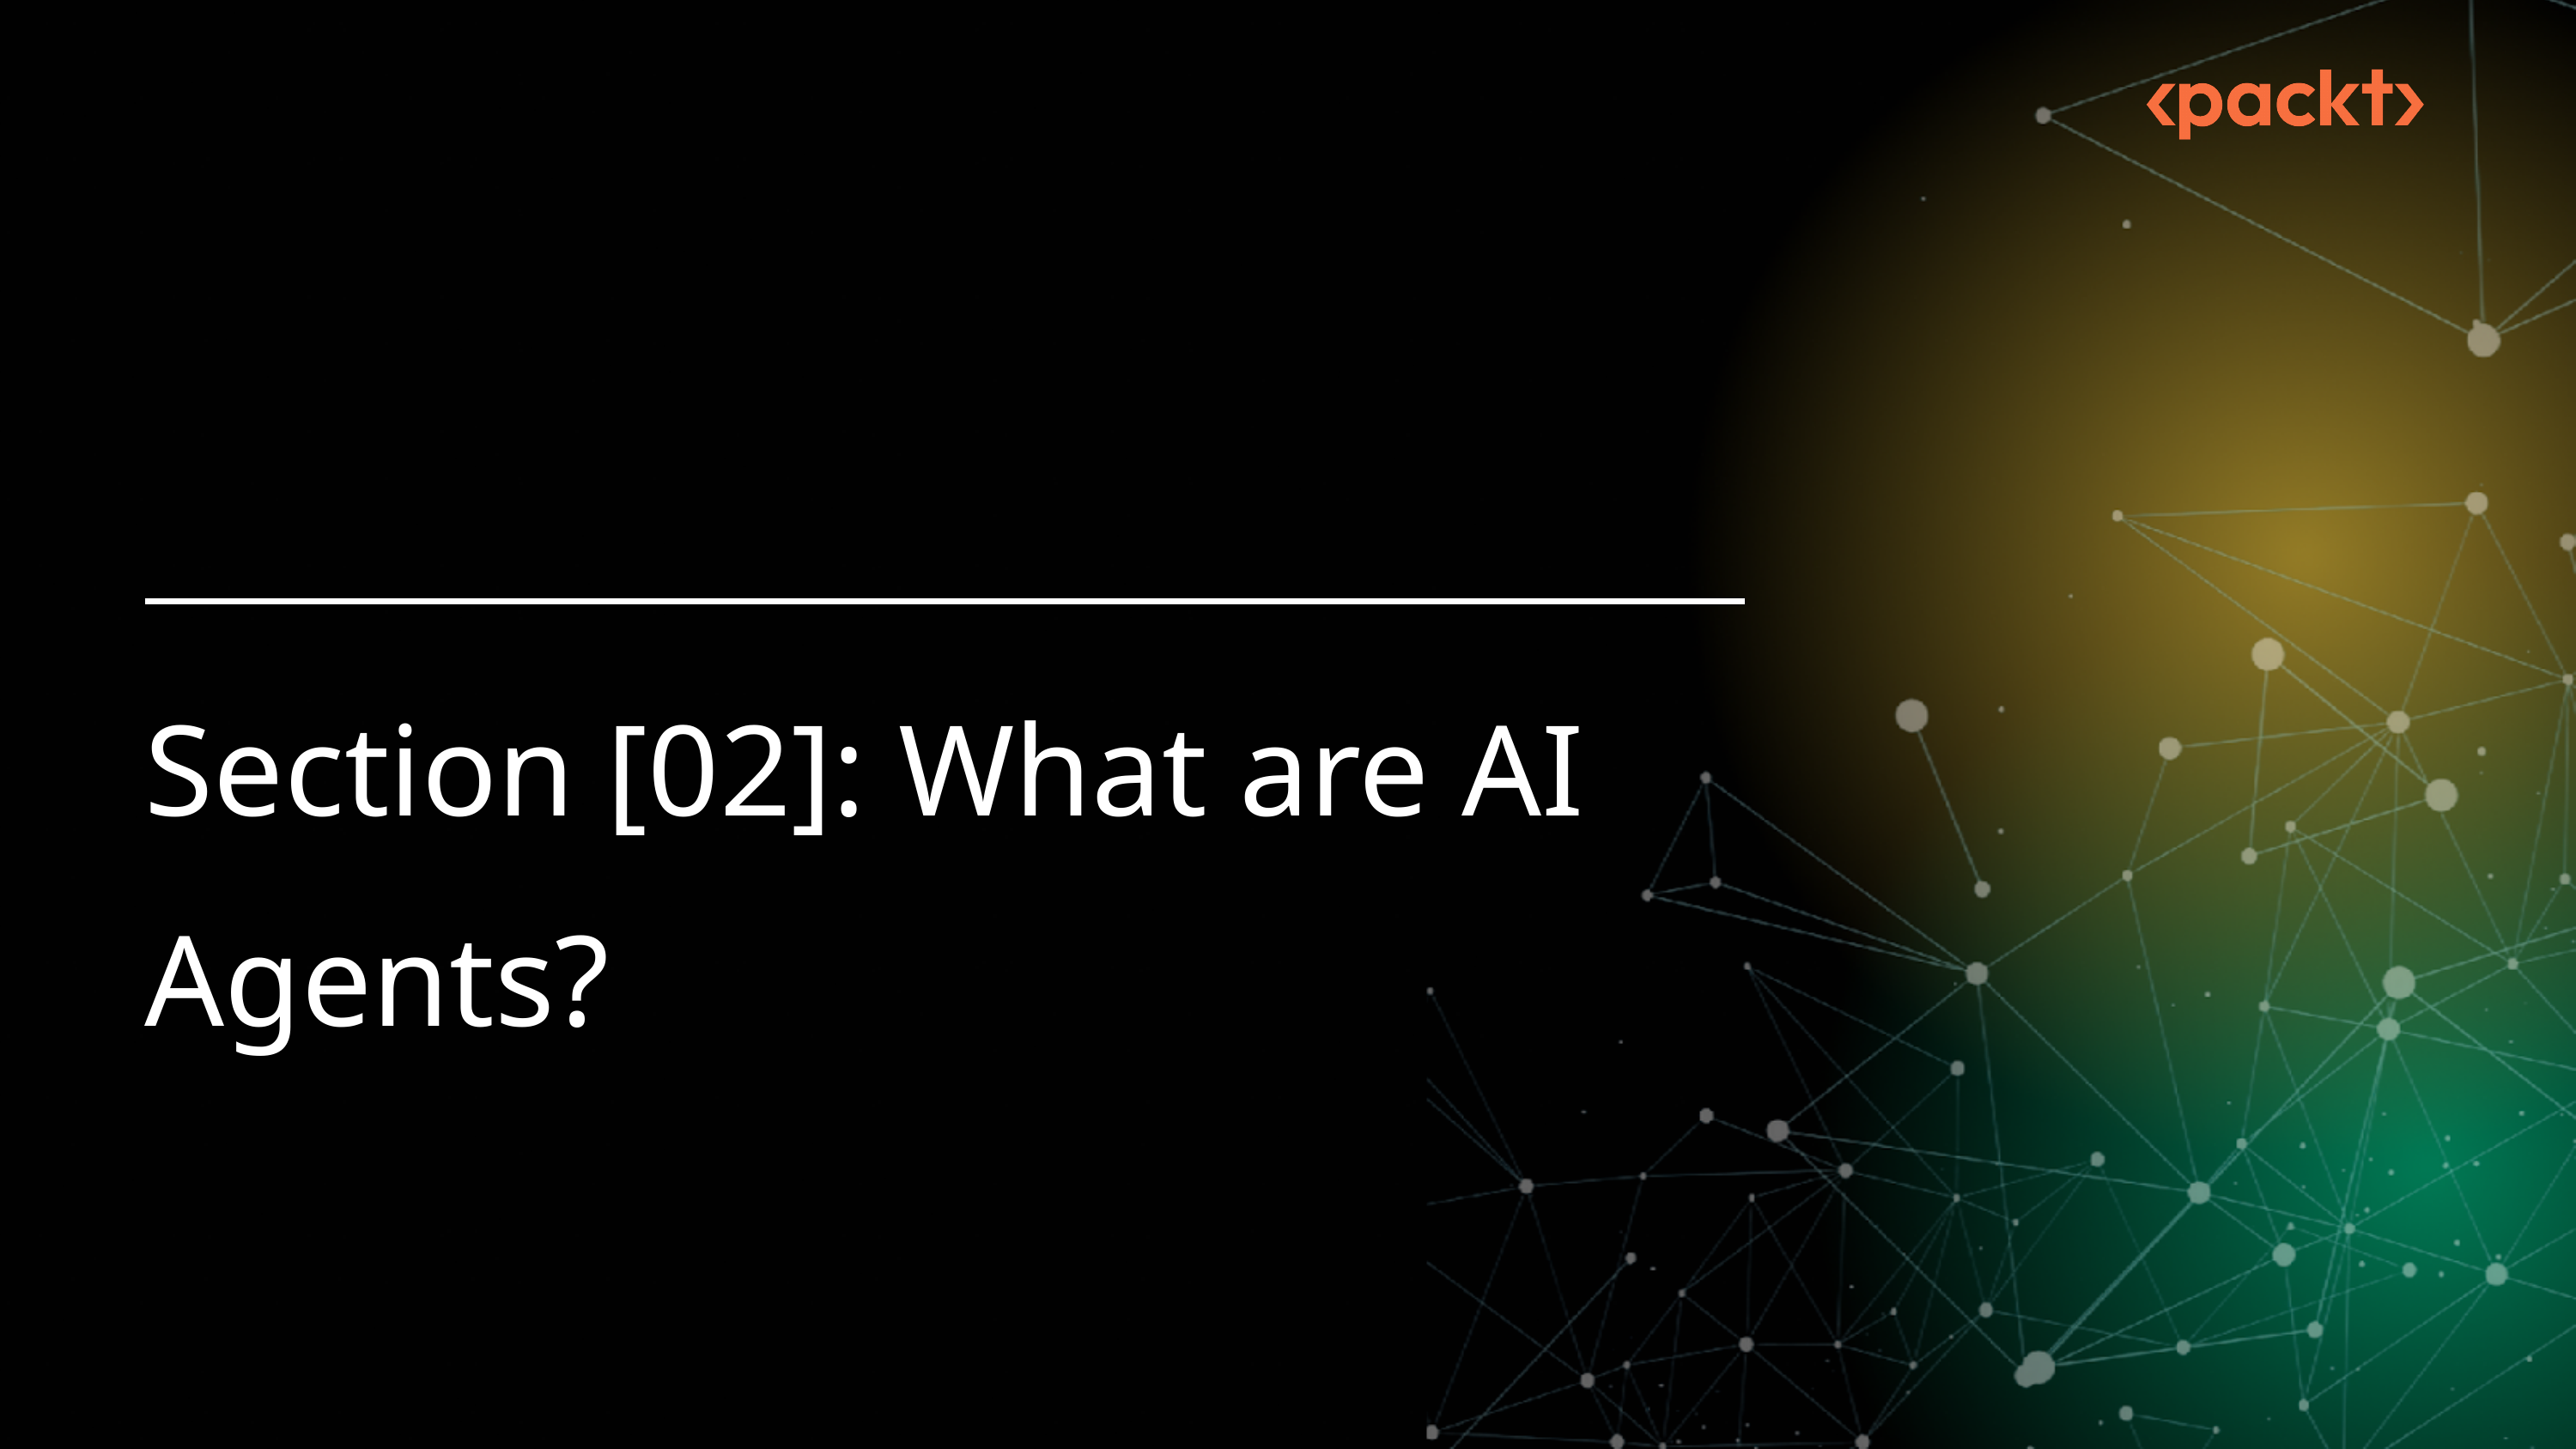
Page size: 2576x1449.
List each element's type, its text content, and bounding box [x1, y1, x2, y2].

text_box [0, 0, 2576, 1449]
text_box [2144, 44, 2432, 145]
text_box Section [02]: What are AI Agents? [144, 630, 1746, 1052]
